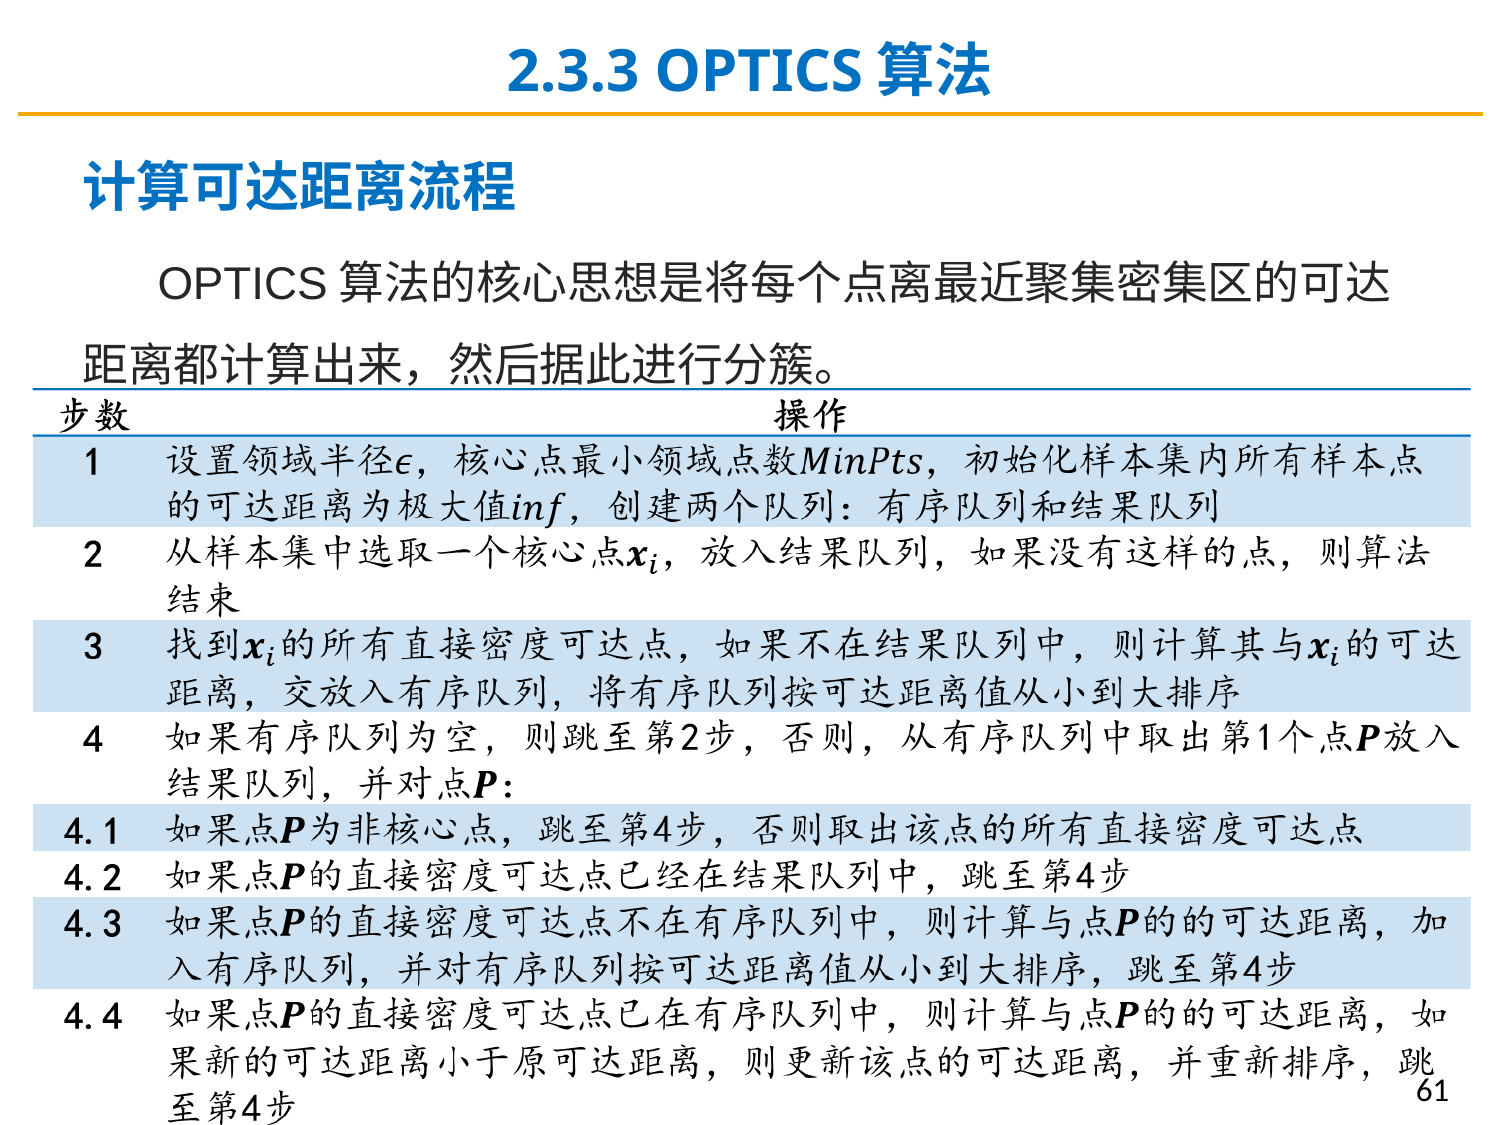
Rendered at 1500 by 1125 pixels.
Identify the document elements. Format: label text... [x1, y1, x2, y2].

text_box 2.3.3 OPTICS算法 [0, 25, 1500, 111]
text_box 计算可达距离流程 OPTICS算法的核心思想是将每个点离最近聚集密集区的可达距离都计算出来，然后据此进行分簇。 [67, 111, 1423, 375]
picture [32, 377, 1471, 1125]
